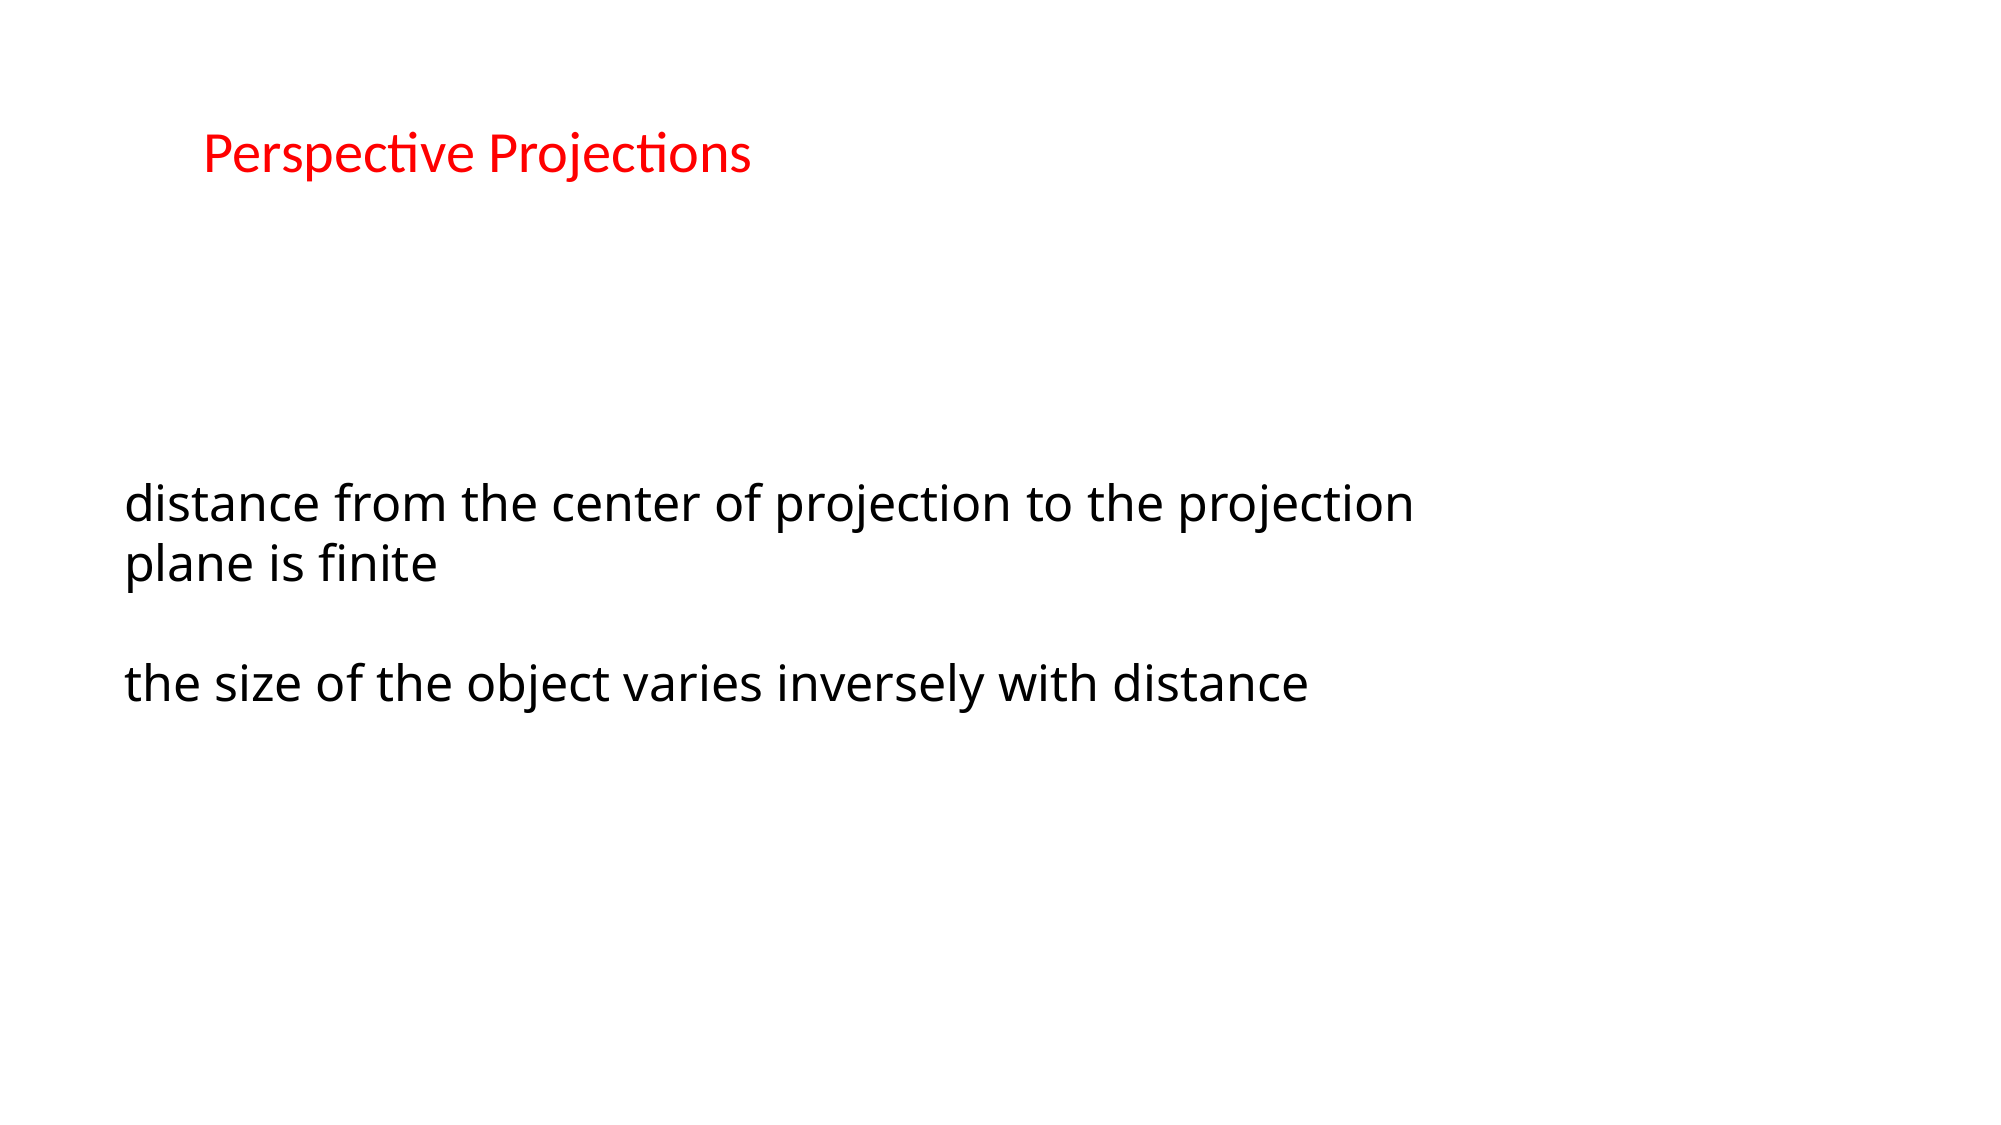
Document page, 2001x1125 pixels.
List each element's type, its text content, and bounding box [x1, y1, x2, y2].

text_box Perspective Projections [189, 106, 768, 192]
text_box distance from the center of projection to the projection plane is finite the size of the object varies inversely with distance [109, 463, 1500, 719]
